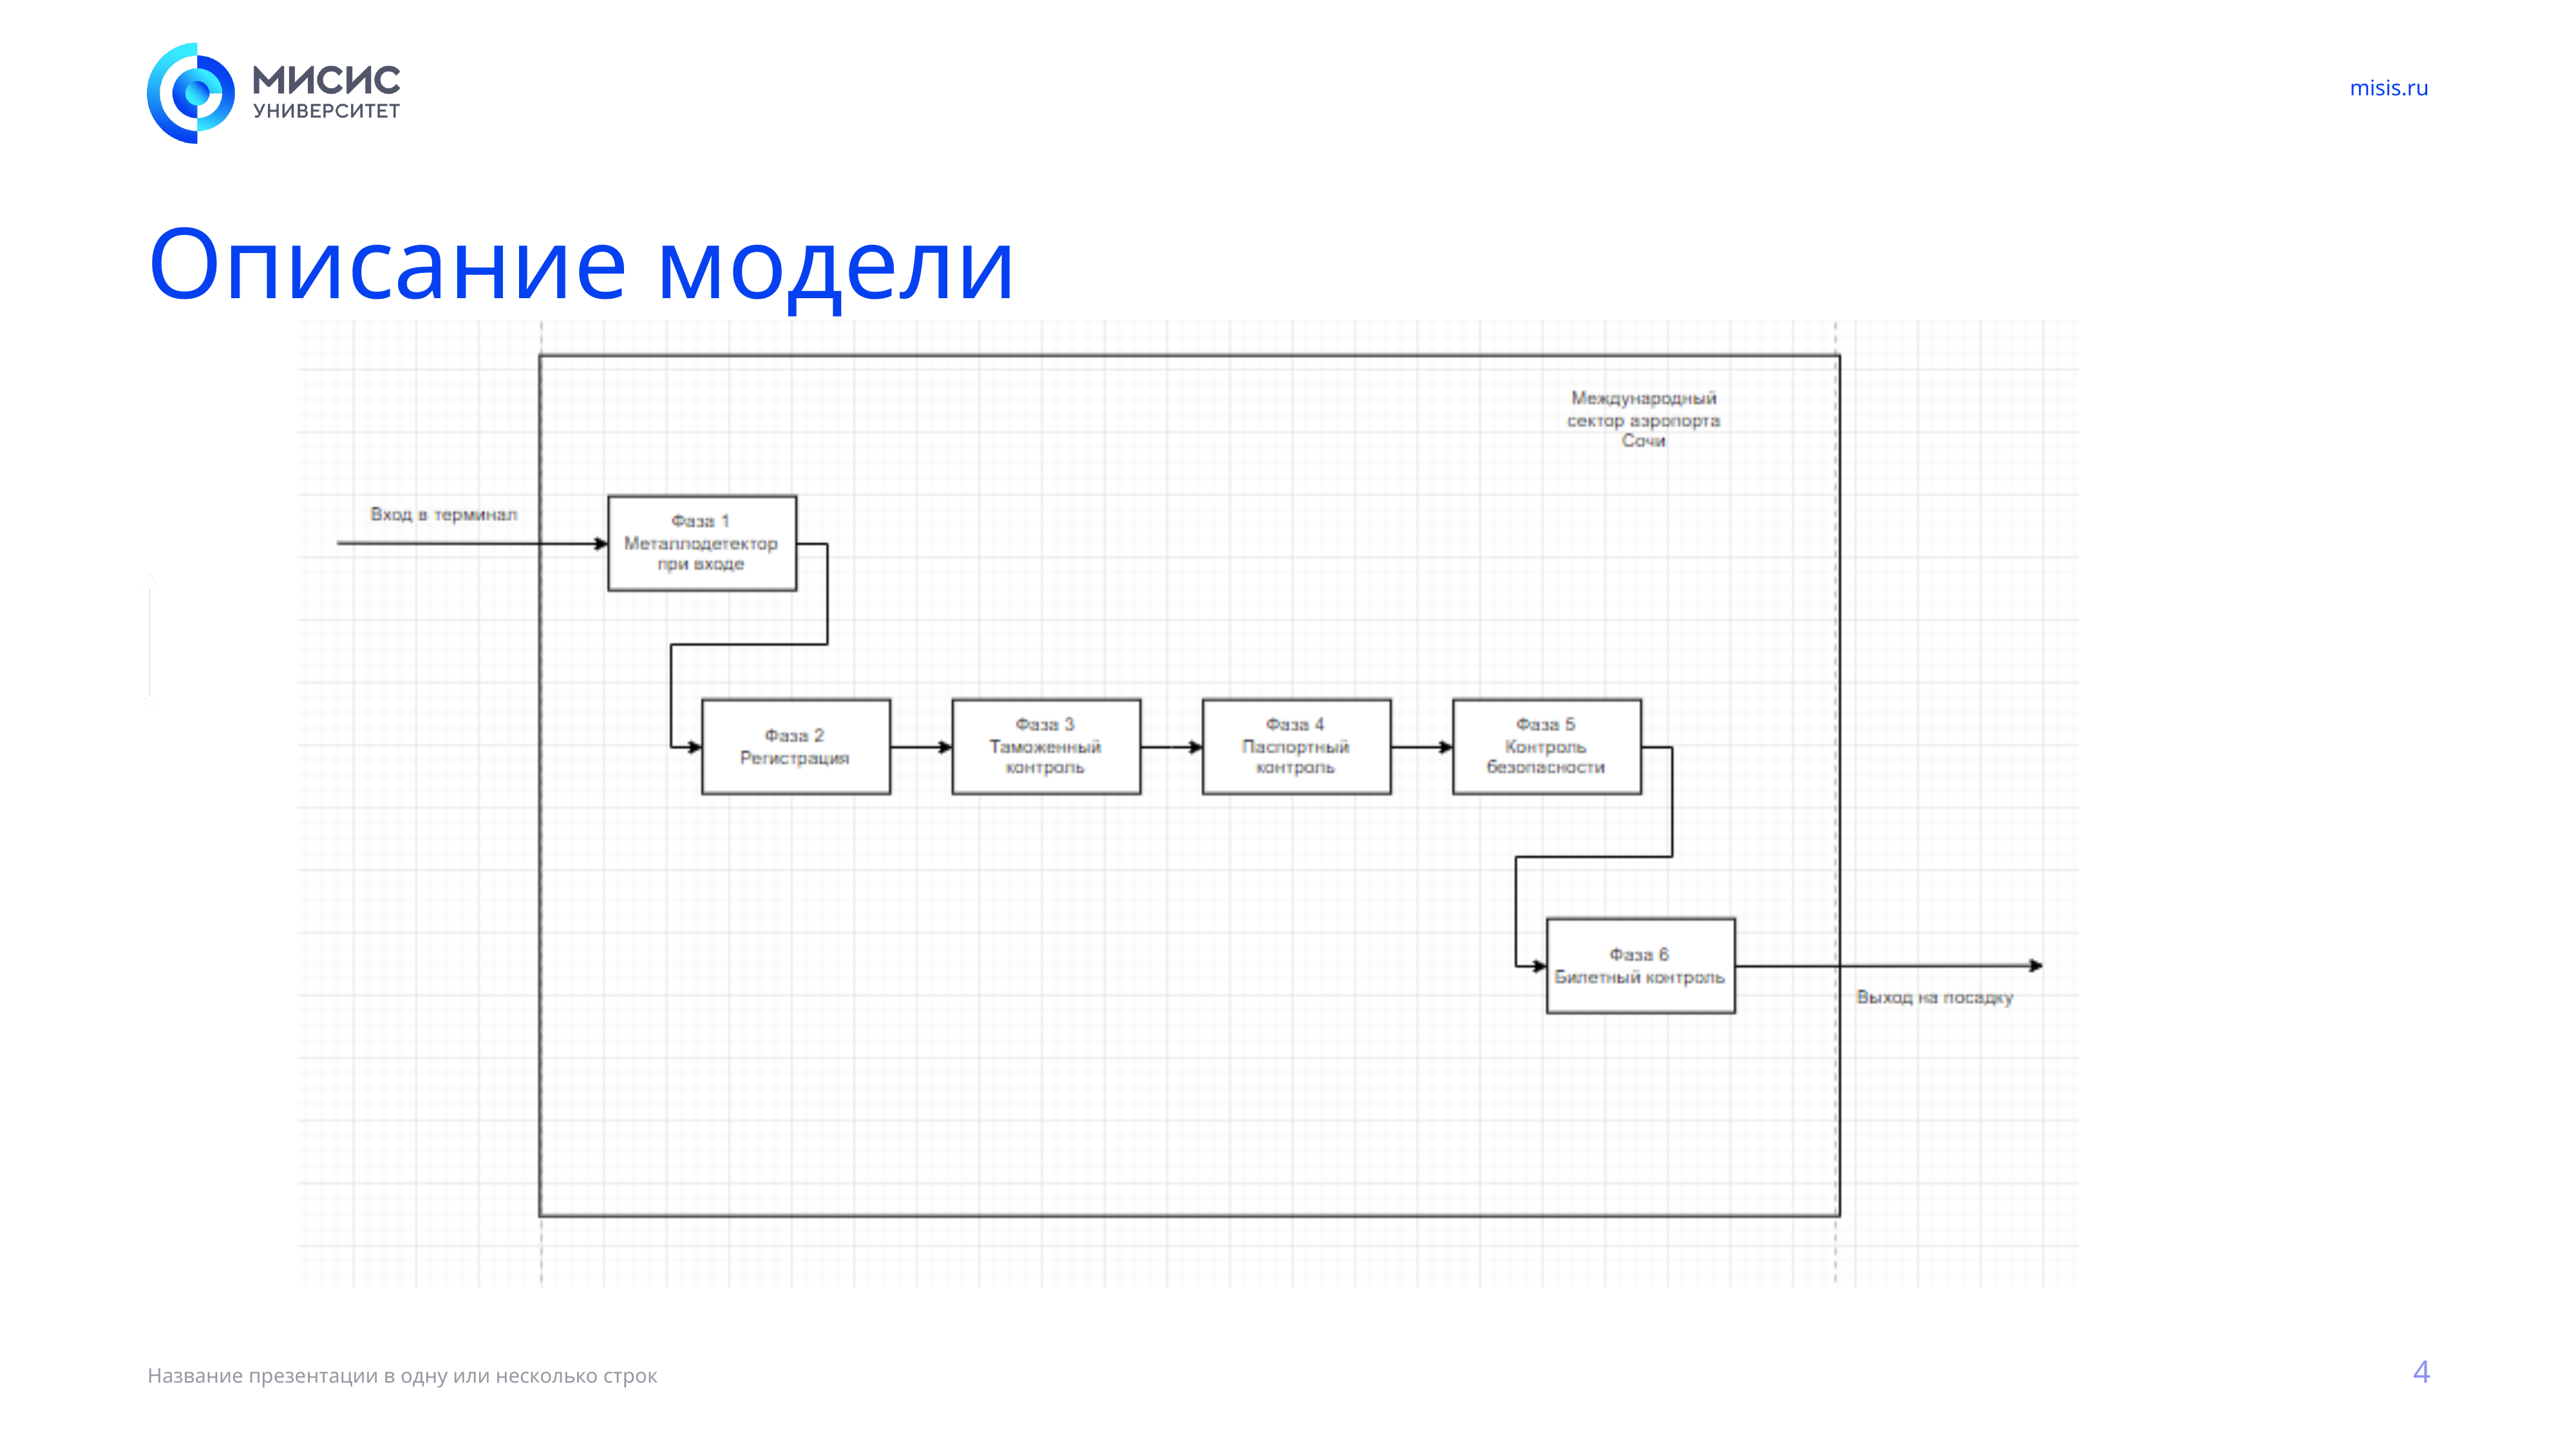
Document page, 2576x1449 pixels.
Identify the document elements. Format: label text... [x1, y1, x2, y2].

title Описание модели [137, 223, 1260, 341]
picture [141, 573, 158, 707]
picture [298, 320, 2079, 1288]
footer Название презентации в одну или несколько строк [137, 1338, 873, 1416]
slide_number 4 [2092, 1334, 2441, 1412]
picture [147, 42, 401, 144]
